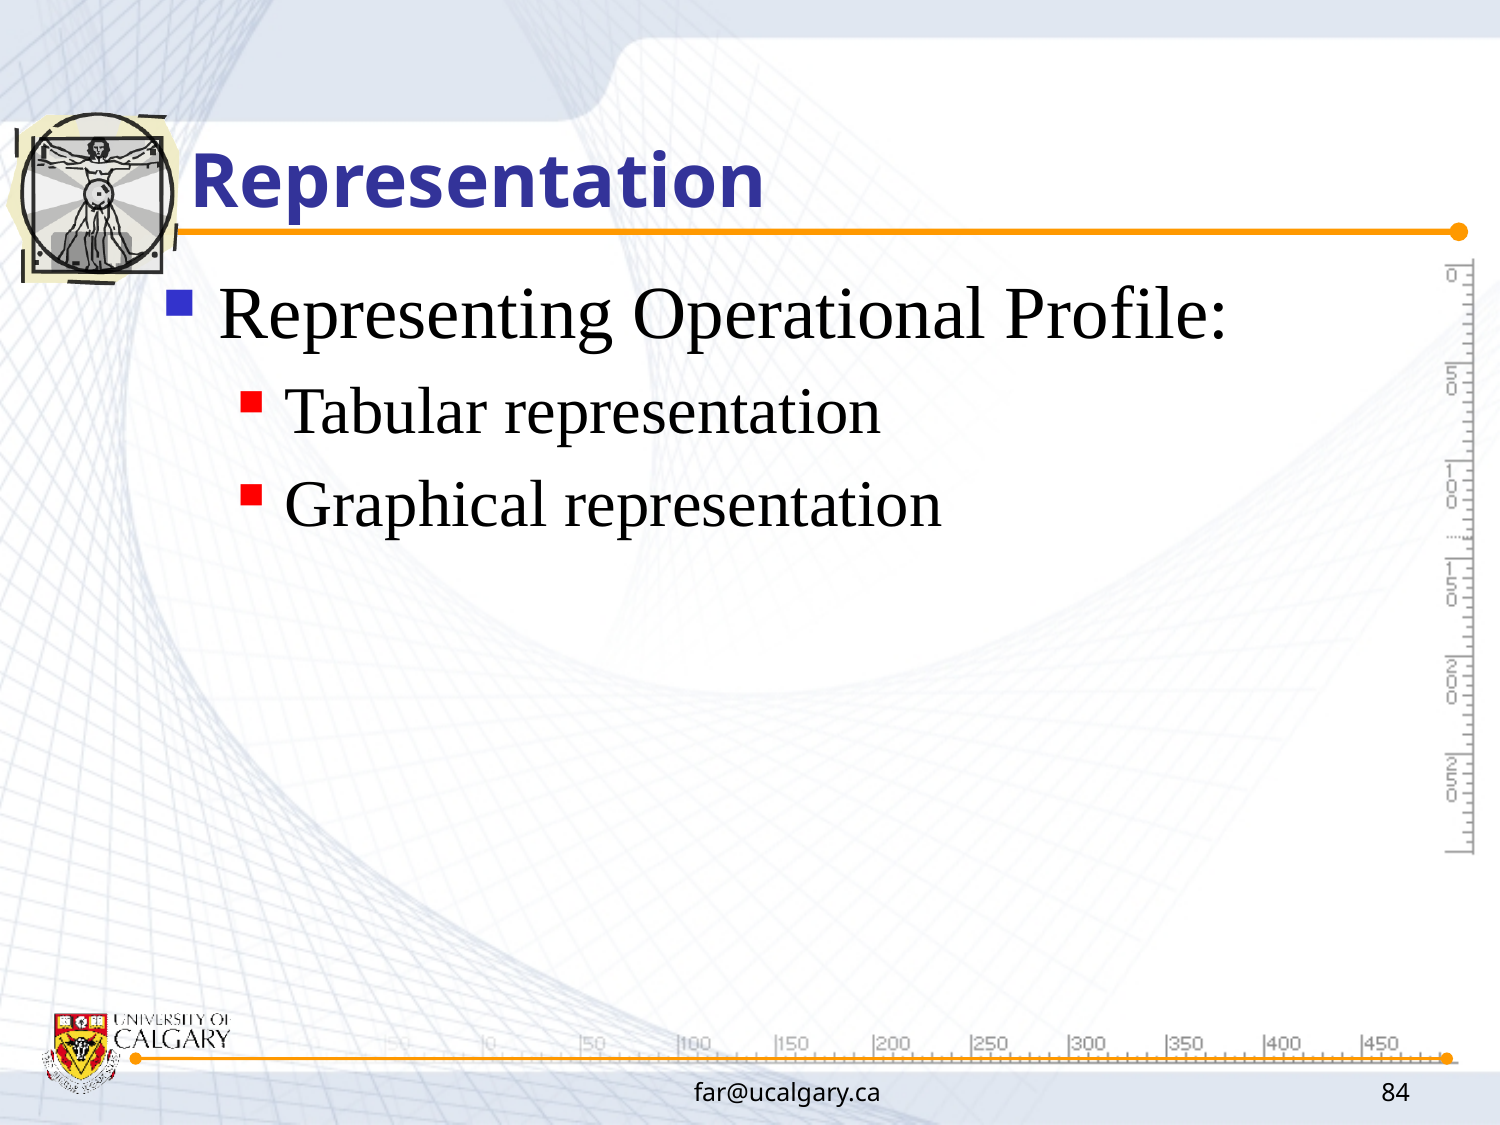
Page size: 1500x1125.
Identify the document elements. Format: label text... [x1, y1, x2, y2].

picture [0, 0, 1500, 1125]
slide_number 84 [1112, 1051, 1426, 1118]
footer far@ucalgary.ca [549, 1051, 1026, 1118]
title Representation [174, 42, 1468, 231]
list Representing Operational Profile: Tabular representation Graphical representation [147, 255, 1461, 970]
